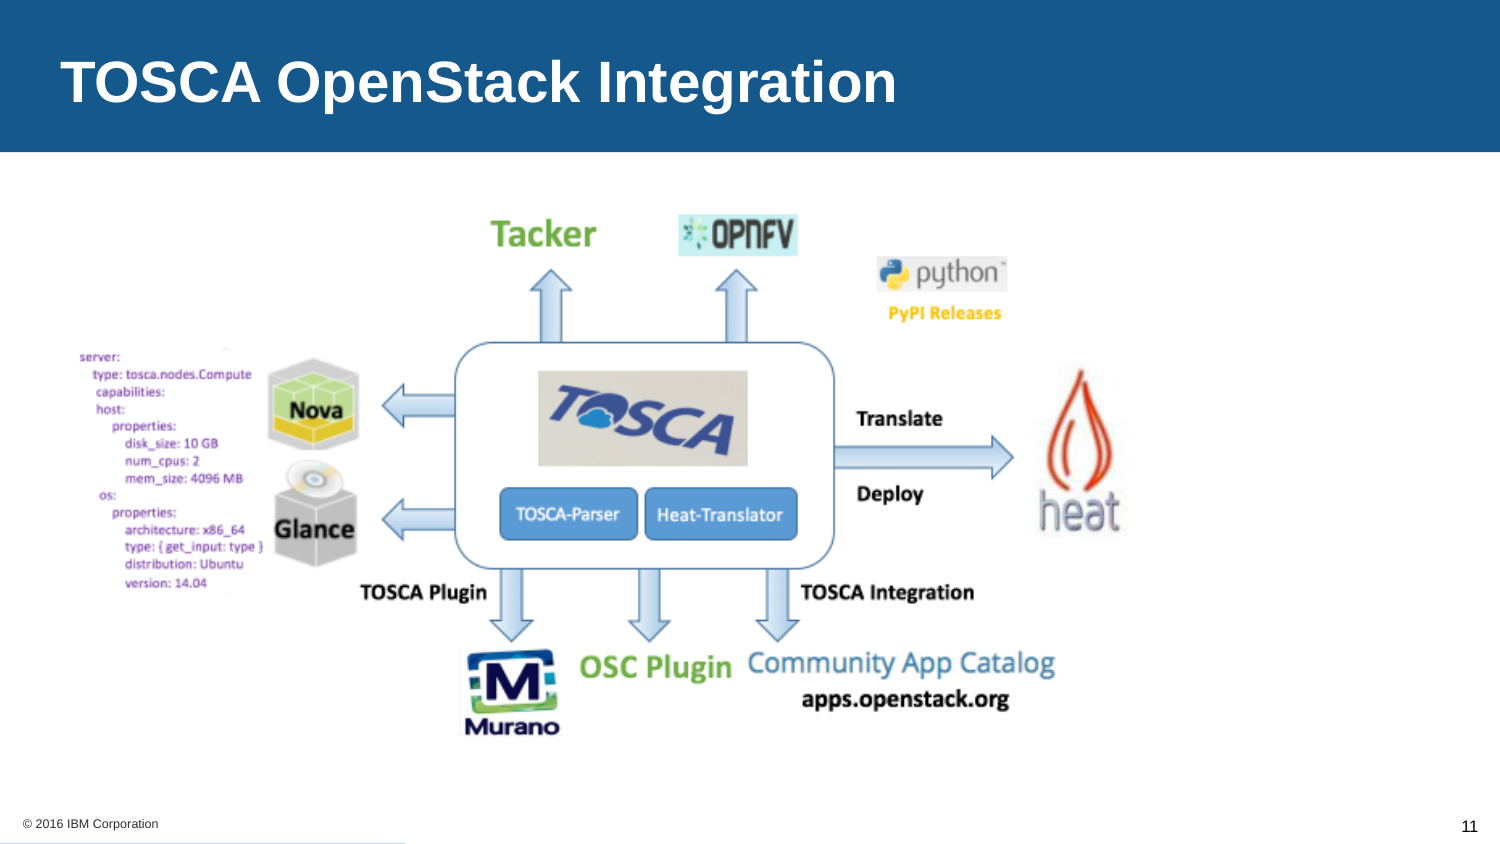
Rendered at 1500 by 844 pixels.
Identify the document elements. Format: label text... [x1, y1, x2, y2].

slide_number 11 [1403, 814, 1494, 837]
title TOSCA OpenStack Integration [45, 12, 1434, 141]
picture [44, 187, 1170, 768]
